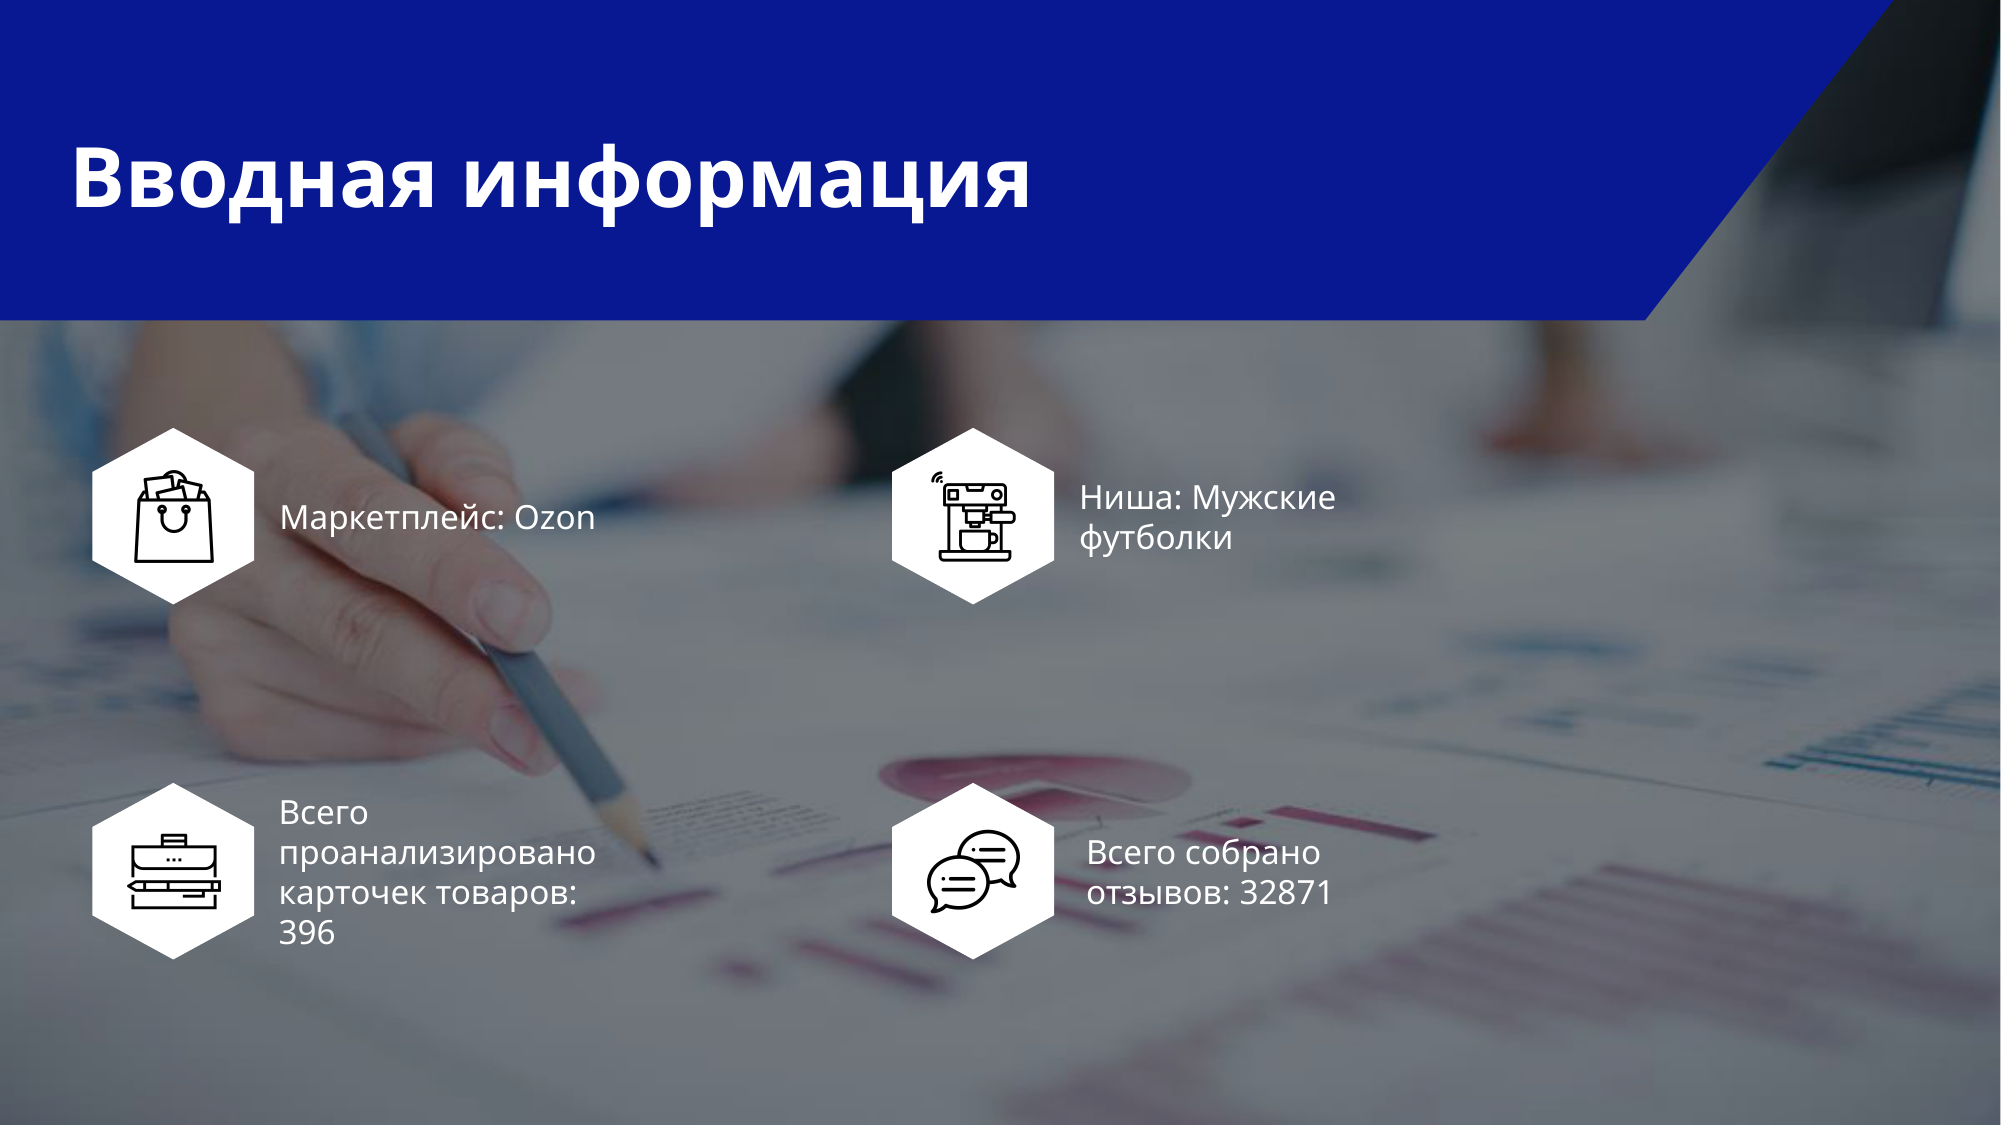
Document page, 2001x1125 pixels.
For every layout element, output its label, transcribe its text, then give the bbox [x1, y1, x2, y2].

text_box Всего проанализировано карточек товаров: 396 [277, 789, 608, 953]
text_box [891, 782, 1055, 960]
text_box Всего собрано отзывов: 32871 [1084, 829, 1337, 913]
text_box Ниша: Мужские футболки [1077, 474, 1348, 558]
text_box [92, 427, 255, 605]
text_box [92, 782, 255, 960]
text_box Маркетплейс: Ozon [277, 494, 599, 538]
picture [0, 0, 2001, 1125]
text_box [0, 0, 1894, 321]
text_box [891, 427, 1055, 605]
